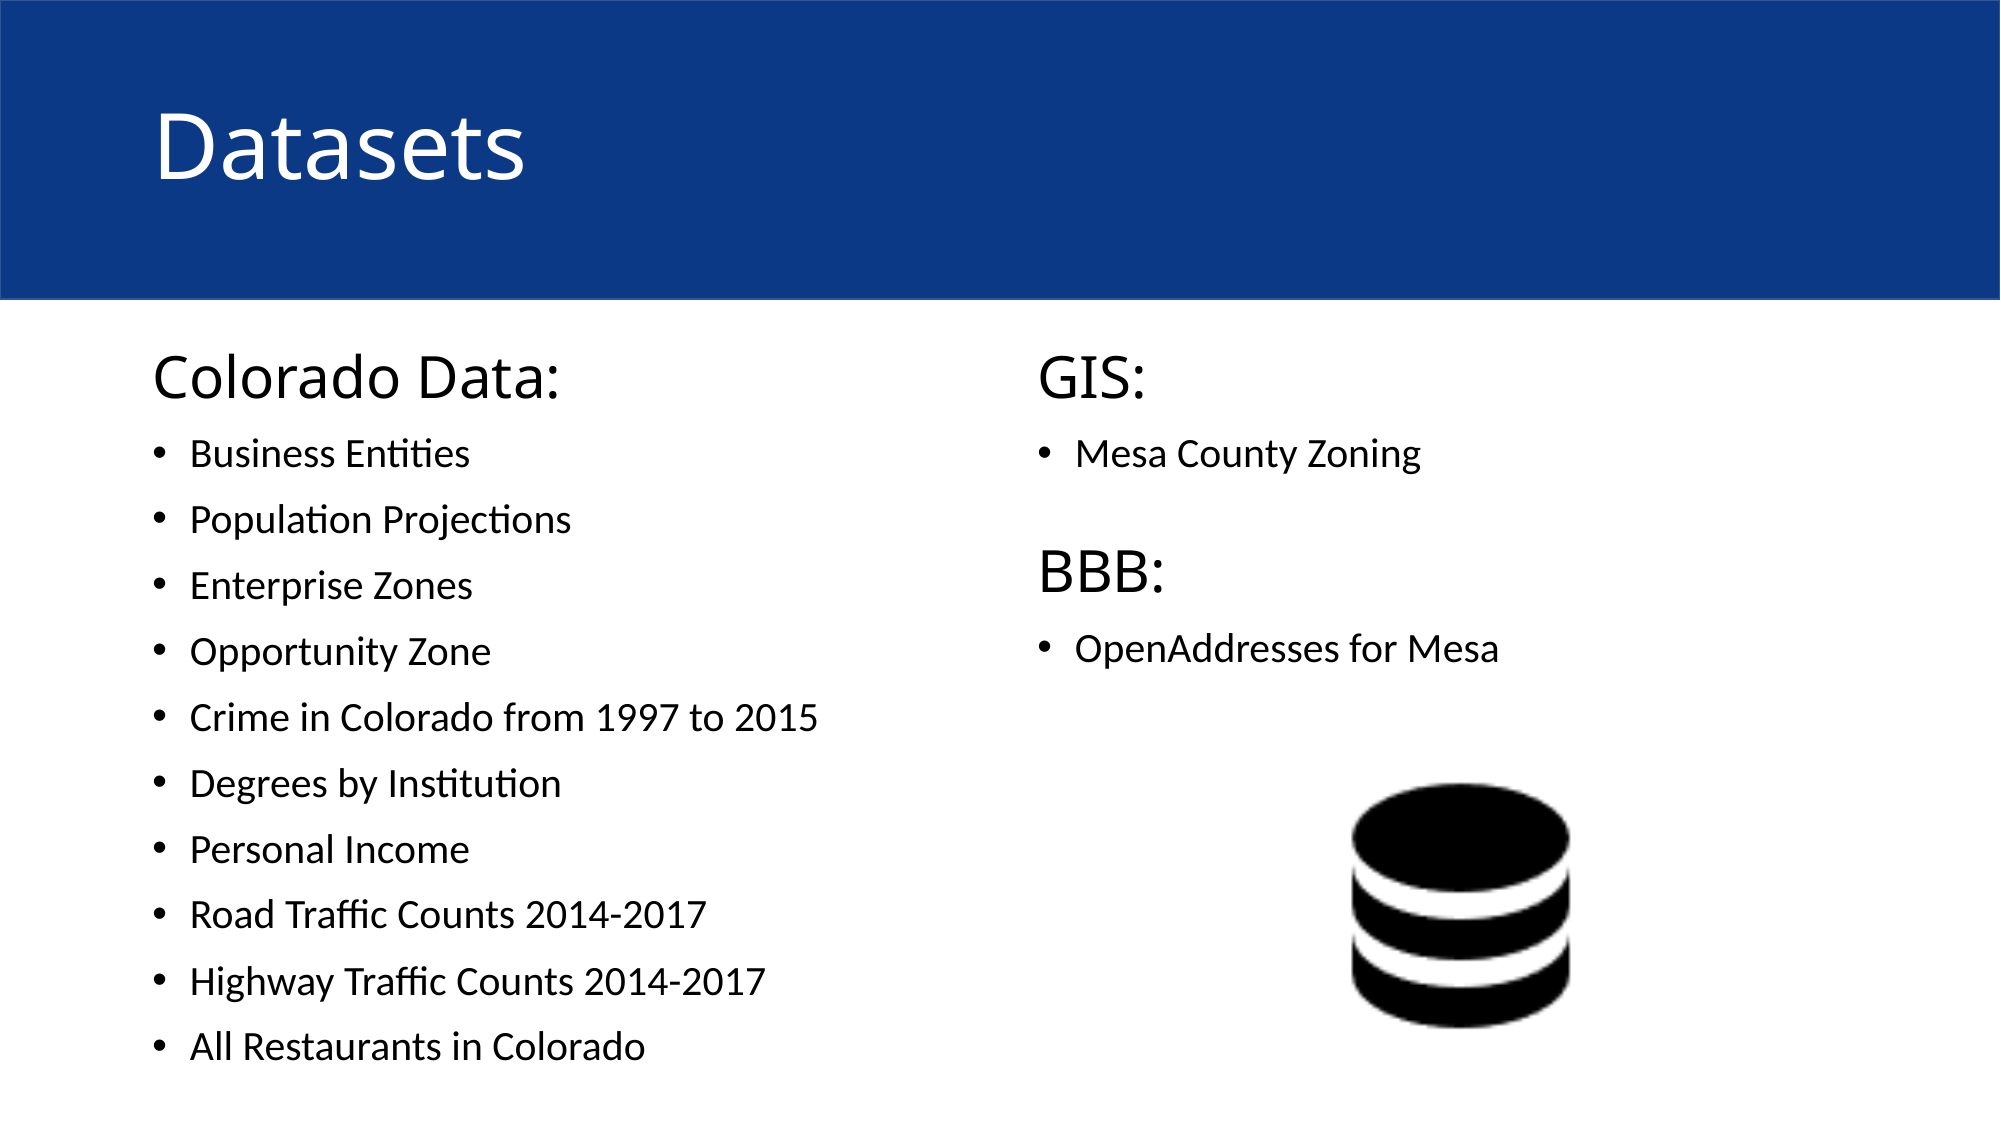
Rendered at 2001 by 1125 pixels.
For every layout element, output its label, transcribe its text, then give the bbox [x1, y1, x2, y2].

picture [1299, 744, 1625, 1070]
title Datasets [137, 41, 1863, 259]
text_box [0, 0, 2000, 300]
list Colorado Data: Business Entities Population Projections Enterprise Zones Opportunity Zone Crime in Colorado from 1997 to 2015 Degrees by Institution Personal Income Road Traffic Counts 2014-2017 Highway Traffic Counts 2014-2017 All Restaurants in Colorado GIS: Mesa County Zoning BBB: OpenAddresses for Mesa [137, 340, 1863, 1103]
